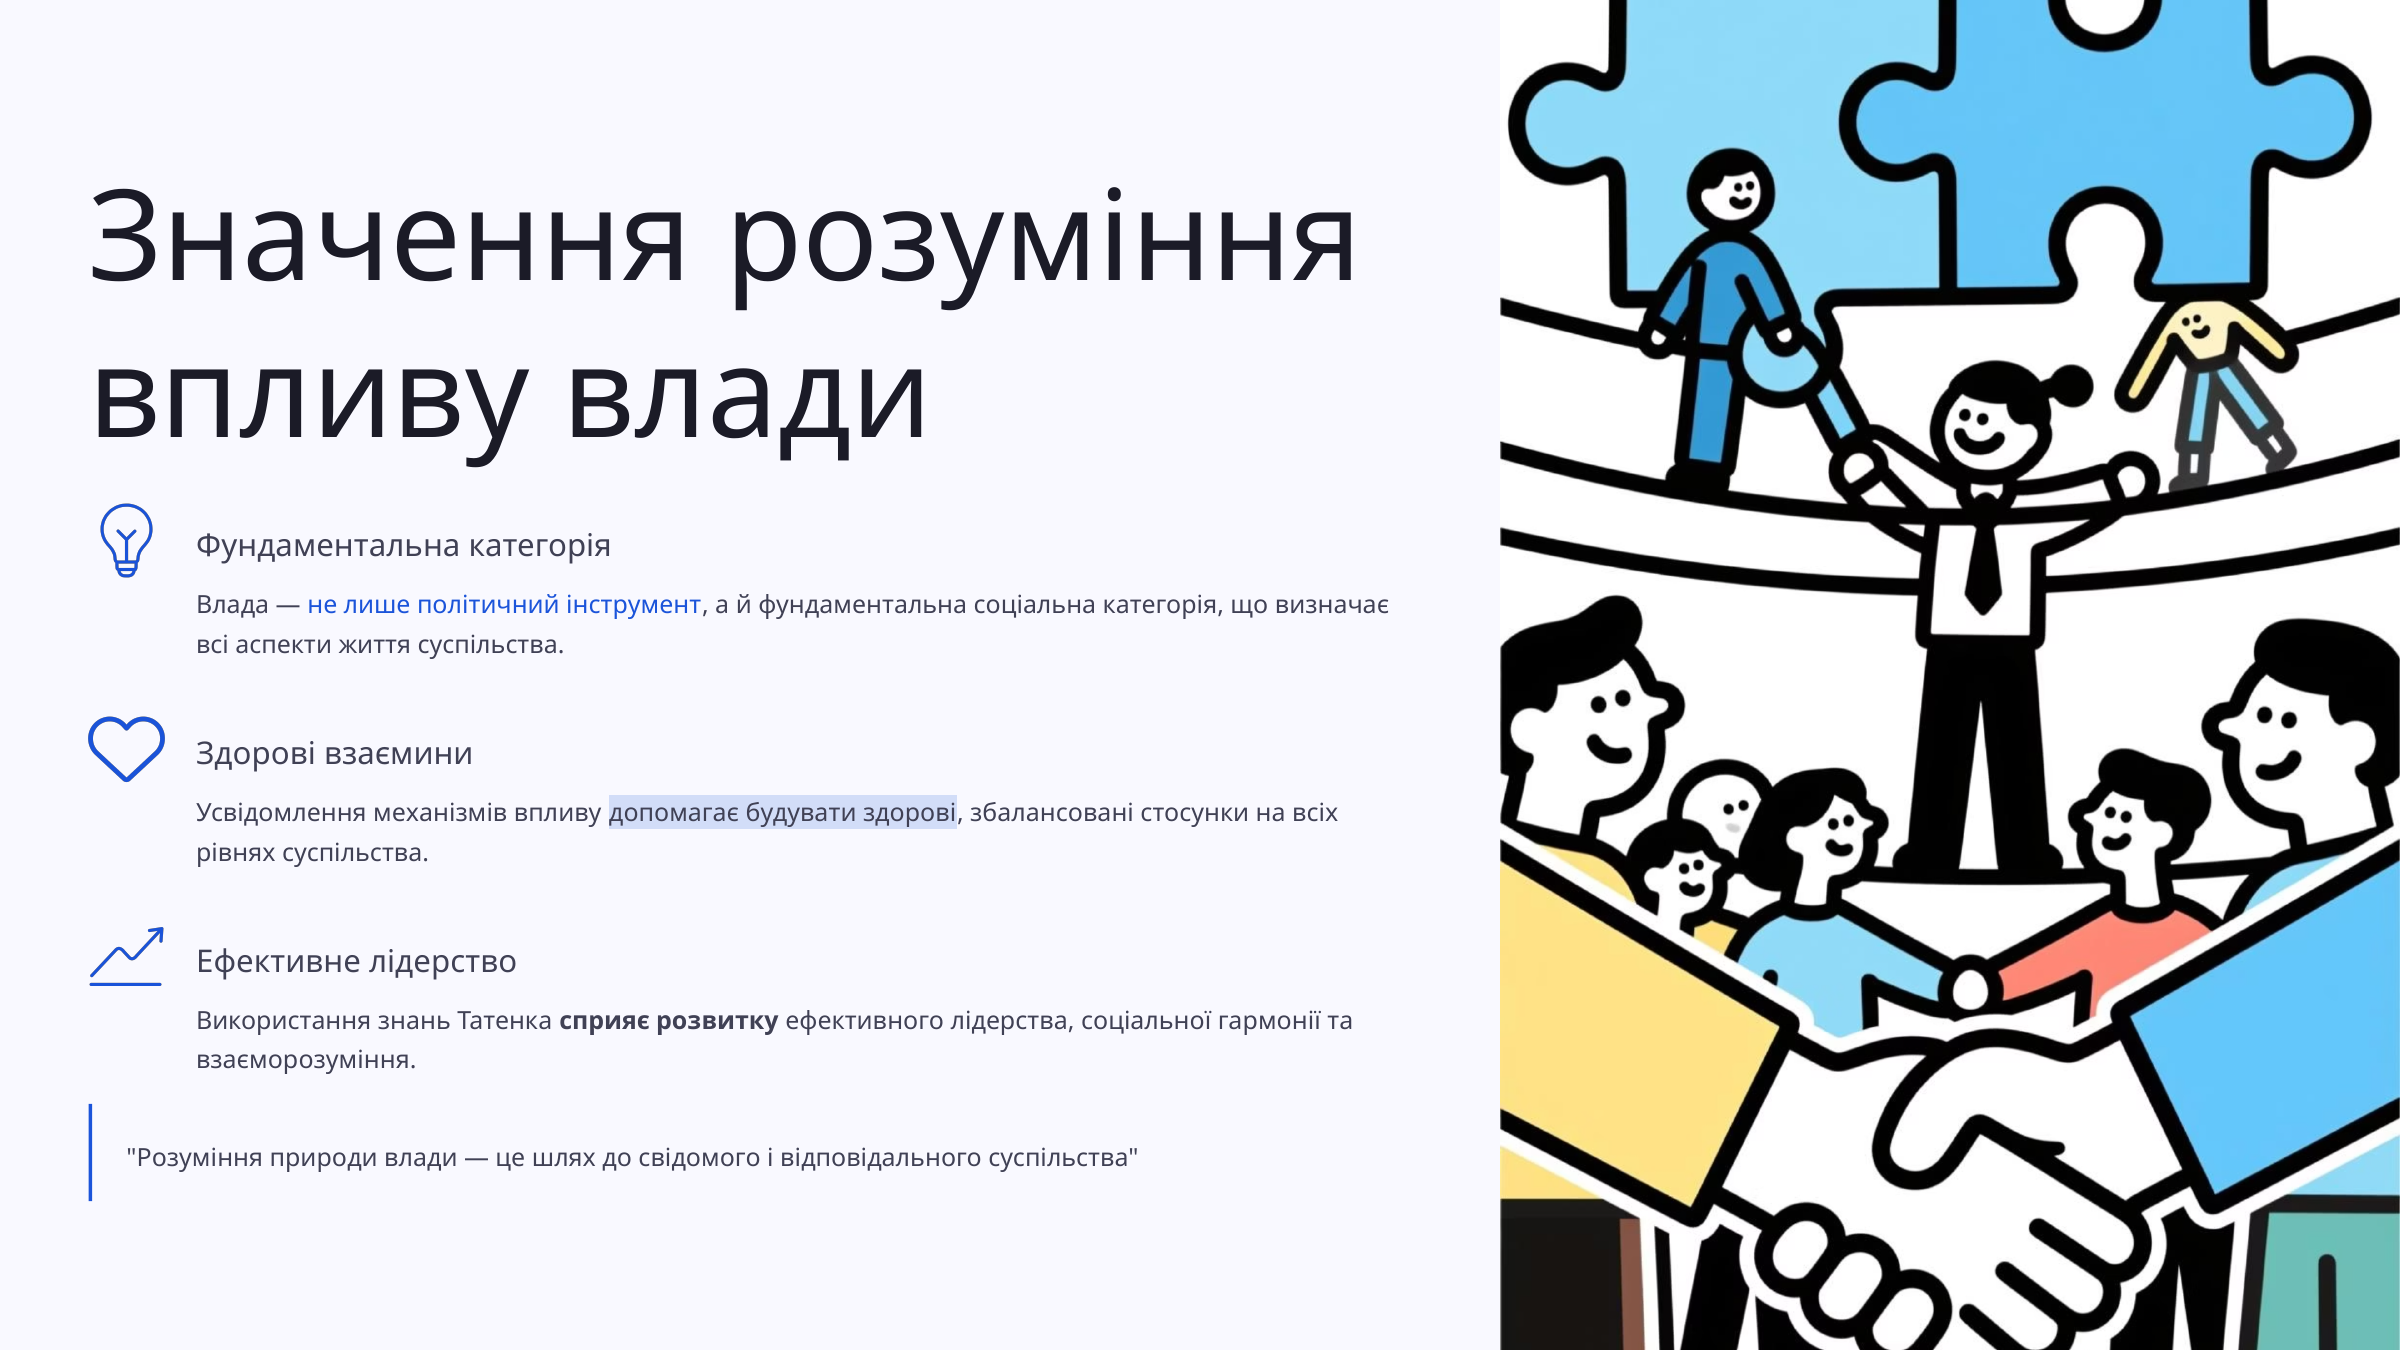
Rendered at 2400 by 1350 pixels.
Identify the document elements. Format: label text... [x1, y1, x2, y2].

text_box "Розуміння природи влади — це шлях до свідомого і відповідального суспільства" [126, 1132, 1412, 1173]
text_box Усвідомлення механізмів впливу допомагає будувати здорові, збалансовані стосунки на всіх рівнях суспільства. [196, 786, 1412, 868]
text_box Значення розуміння впливу влади [88, 148, 1412, 465]
text_box [88, 1103, 93, 1202]
picture [1499, 0, 2400, 1350]
picture [88, 502, 165, 579]
picture [88, 710, 165, 787]
picture [88, 918, 165, 995]
text_box Ефективне лідерство [196, 939, 519, 980]
text_box Використання знань Татенка сприяє розвитку ефективного лідерства, соціальної гармонії та взаєморозуміння. [196, 994, 1412, 1076]
text_box Здорові взаємини [196, 731, 513, 772]
text_box Фундаментальна категорія [196, 524, 614, 564]
text_box Влада — не лише політичний інструмент, а й фундаментальна соціальна категорія, що визначає всі аспекти життя суспільства. [196, 579, 1412, 661]
